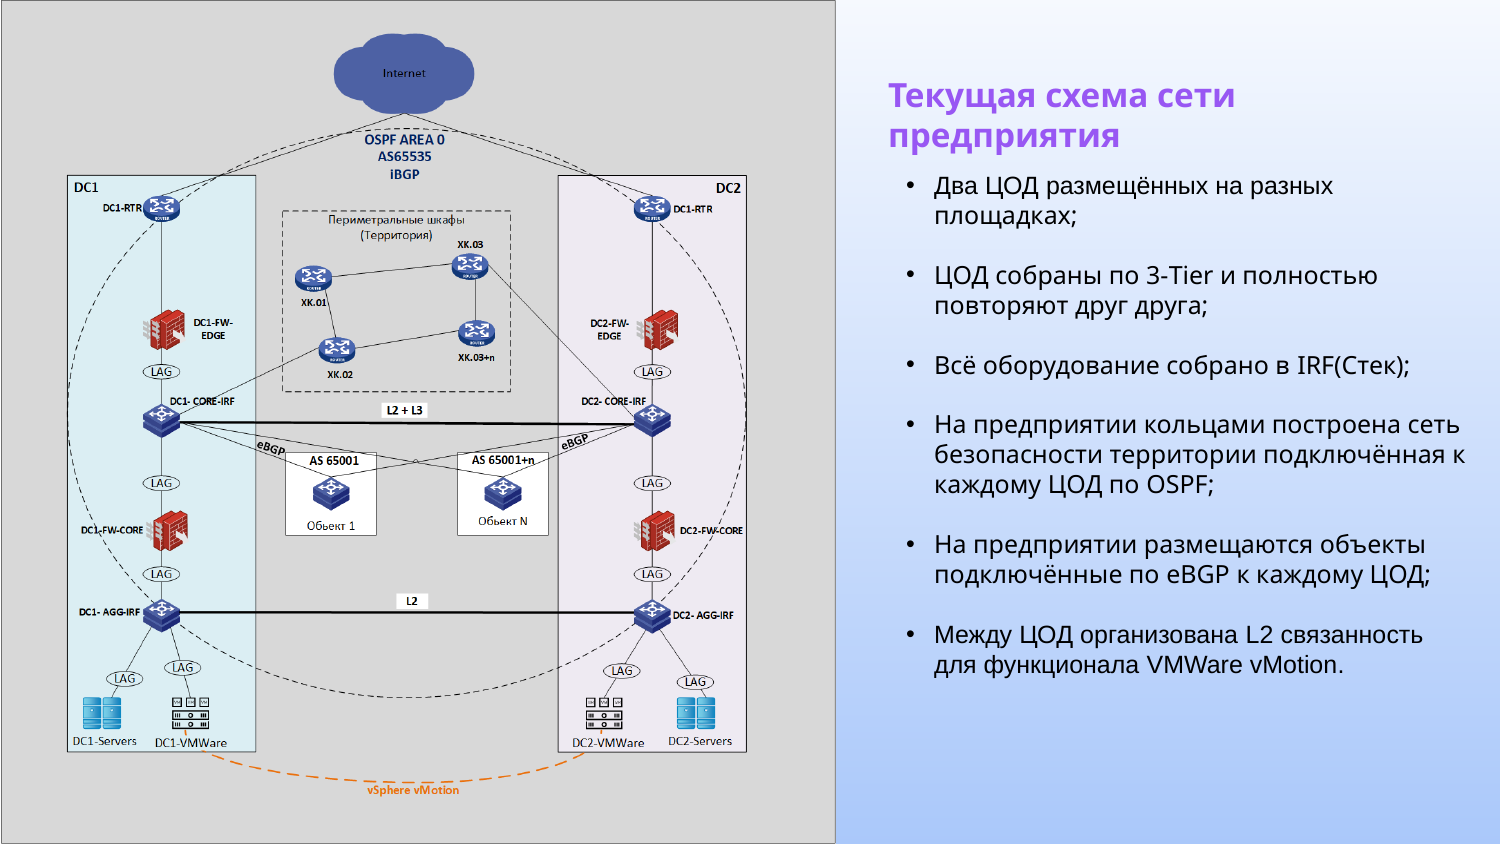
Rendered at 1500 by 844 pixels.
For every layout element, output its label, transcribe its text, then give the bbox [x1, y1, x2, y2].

title Текущая схема сети предприятия [873, 59, 1477, 138]
text_box Два ЦОД размещённых на разных площадках; ЦОД собраны по 3-Tier и полностью повторяют друг друга; Всё оборудование собрано в IRF(Стек); На предприятии кольцами построена сеть безопасности территории подключённая к каждому ЦОД по OSPF; На предприятии размещаются объекты подключённые по eBGP к каждому ЦОД; Между ЦОД организована L2 связанность для функционала VMWare vMotion. [891, 162, 1486, 836]
picture [0, 0, 836, 844]
